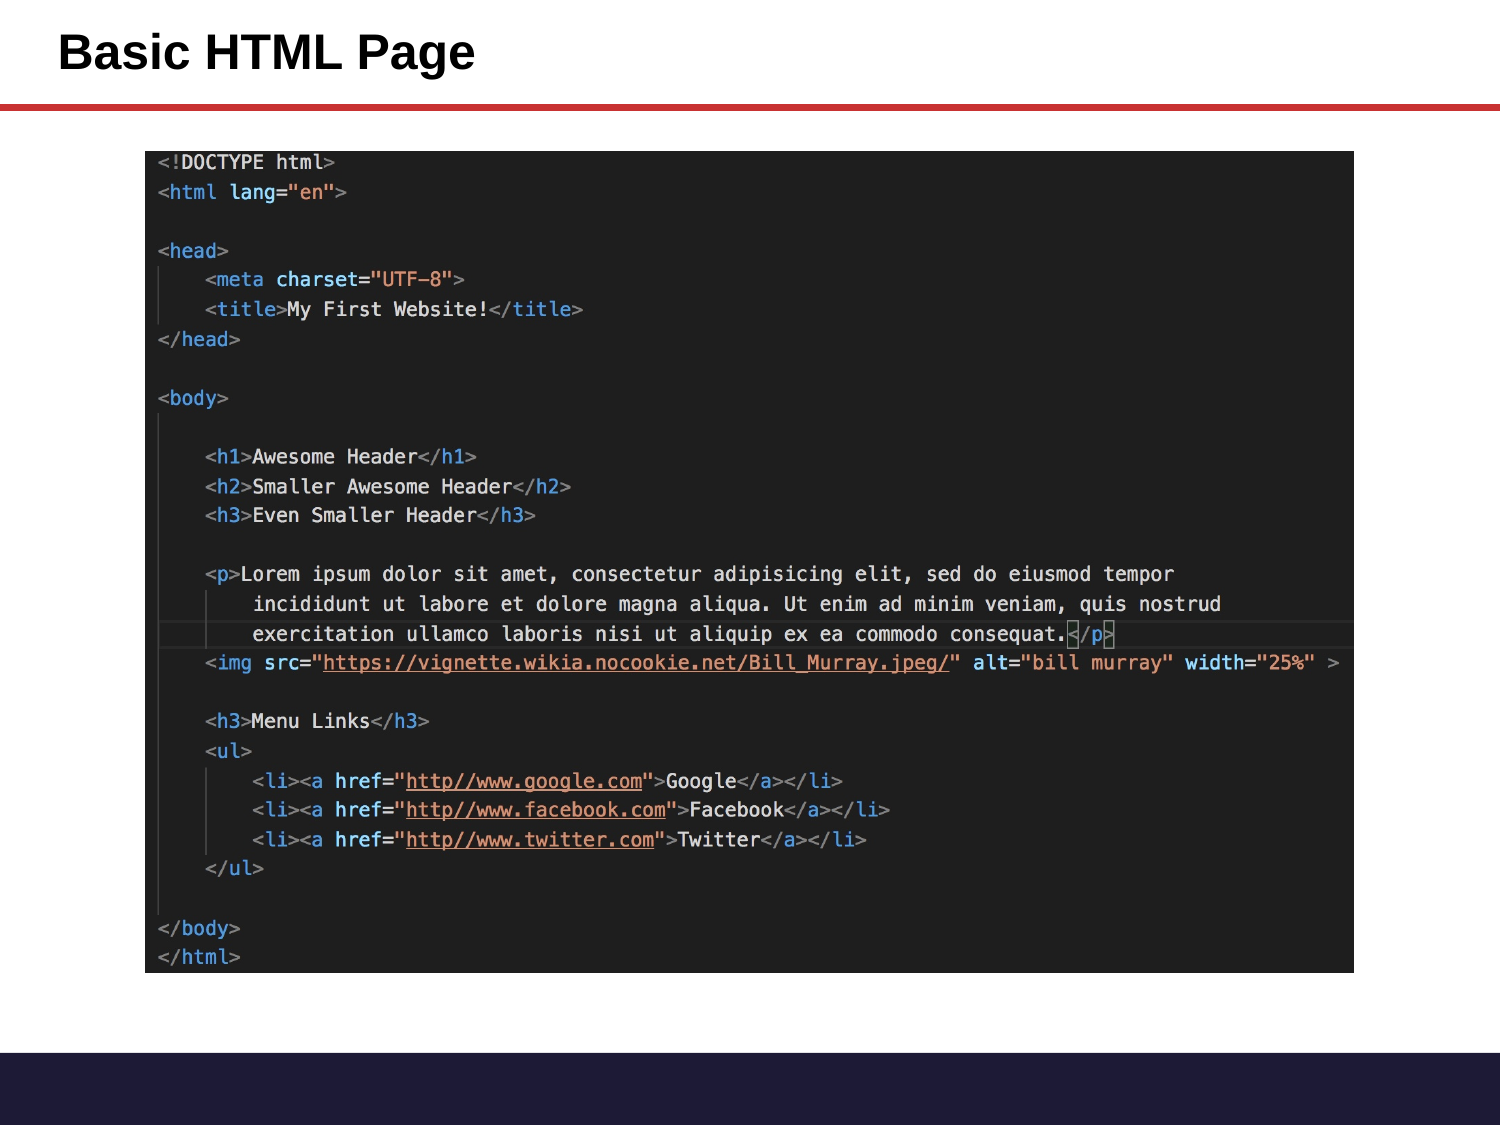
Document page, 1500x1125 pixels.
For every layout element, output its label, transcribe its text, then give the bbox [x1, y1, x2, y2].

picture [145, 151, 1355, 974]
title Basic HTML Page [50, 0, 948, 108]
